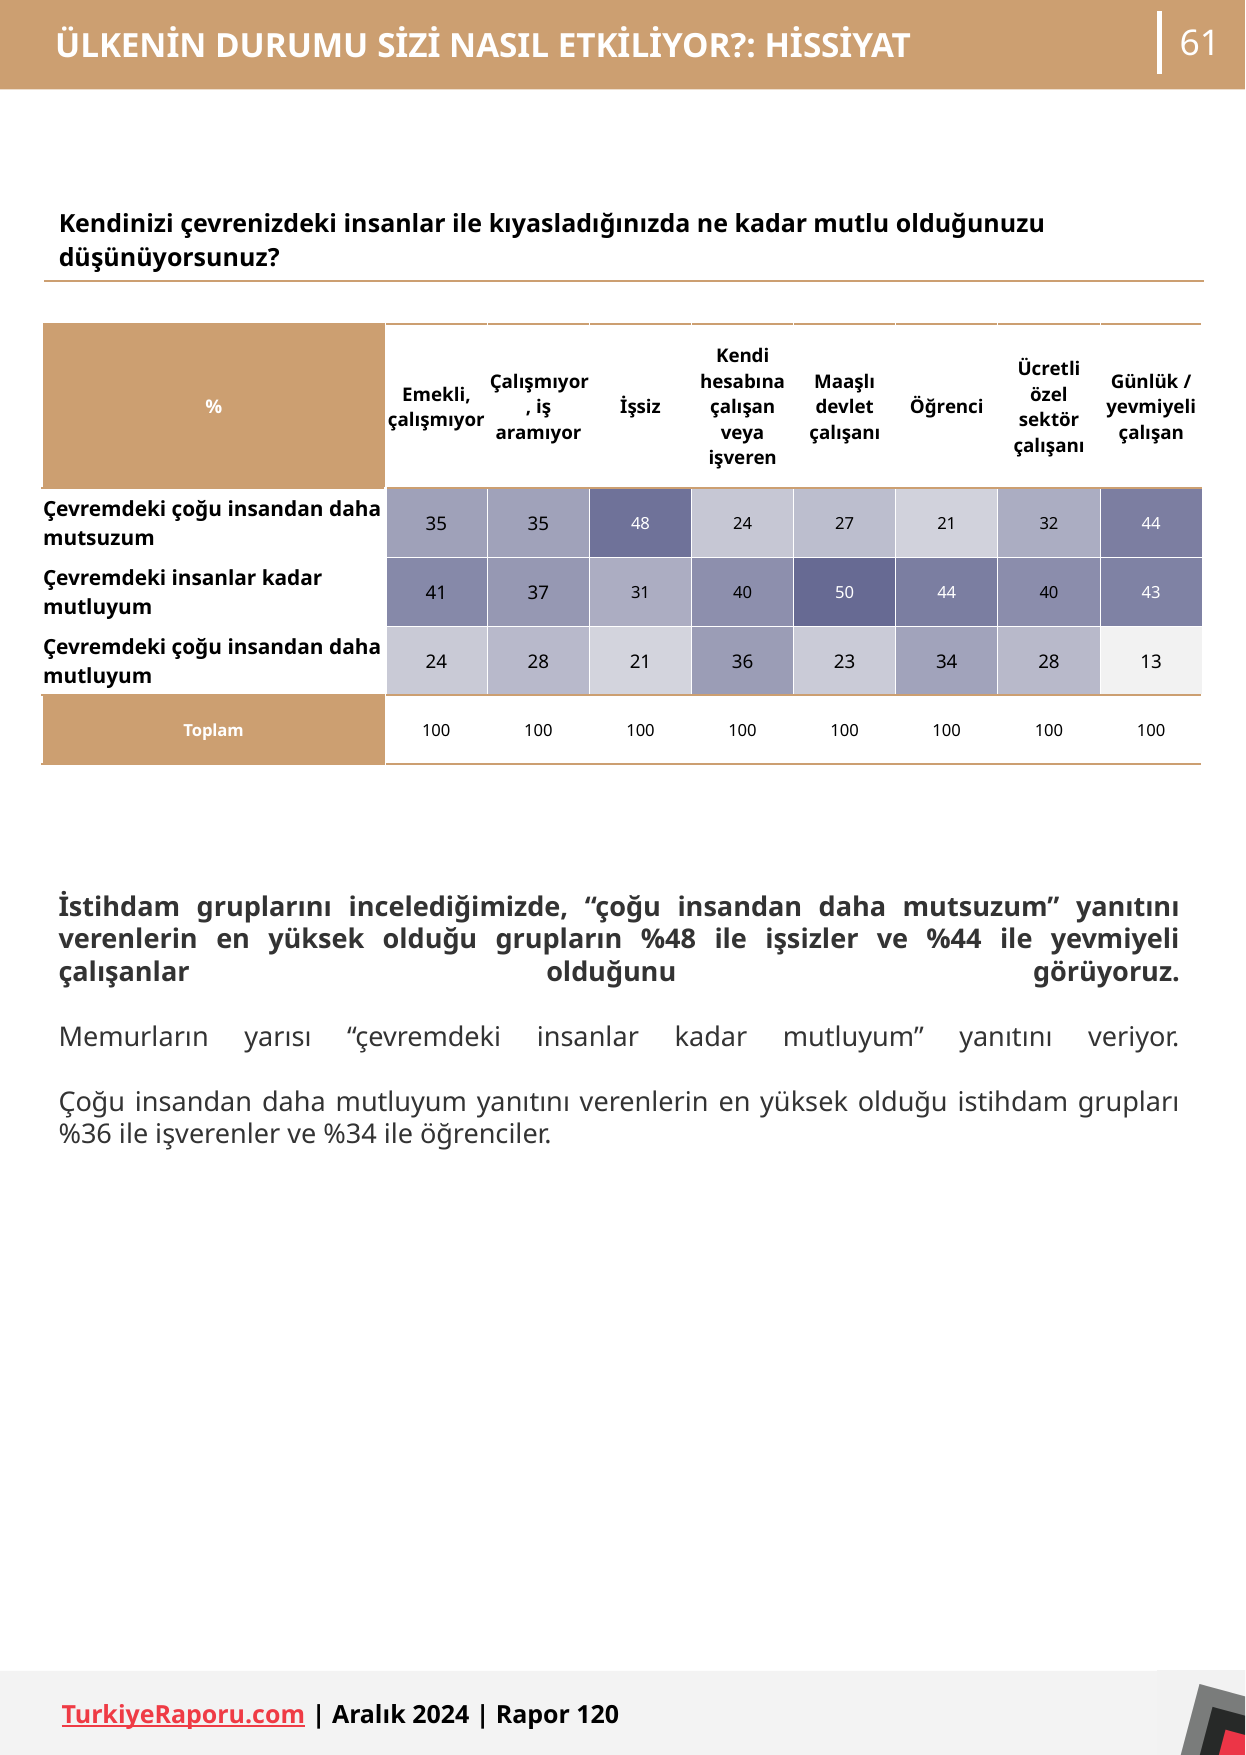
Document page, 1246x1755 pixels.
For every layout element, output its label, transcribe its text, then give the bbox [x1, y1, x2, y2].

table_cell 100 [488, 696, 589, 763]
table_header Kendinizi çevrenizdeki insanlar ile kıyasladığınızda ne kadar mutlu olduğunuzu düşünüyorsunuz? [44, 192, 1204, 280]
table_cell 44 [1101, 489, 1202, 557]
table_cell 100 [998, 696, 1100, 763]
table_cell 100 [794, 696, 895, 763]
table_cell 35 [387, 489, 487, 557]
table_cell 21 [590, 627, 691, 694]
table_cell 13 [1101, 627, 1202, 694]
text_box [0, 0, 1159, 90]
text_box [1241, 0, 1245, 90]
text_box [0, 1670, 1246, 1755]
table_cell 44 [896, 558, 997, 626]
table_cell 24 [387, 627, 487, 694]
table_header % [43, 325, 385, 487]
table_cell 36 [692, 627, 793, 694]
table_header Emekli, çalışmıyor [386, 325, 487, 487]
table_cell 100 [590, 696, 691, 763]
table_cell 40 [692, 558, 793, 626]
text_box ÜLKENİN DURUMU SİZİ NASIL ETKİLİYOR?: HİSSİYAT [40, 9, 1160, 80]
table_cell 48 [590, 489, 691, 557]
table_cell Çevremdeki çoğu insandan daha mutsuzum [43, 489, 384, 556]
table_cell 27 [794, 489, 895, 557]
table_header İşsiz [590, 325, 691, 487]
table_cell 35 [488, 489, 589, 557]
table_cell 28 [998, 627, 1100, 694]
table_cell 100 [896, 696, 997, 763]
table_cell 43 [1101, 558, 1202, 626]
table_header Ücretli özel sektör çalışanı [998, 325, 1100, 487]
table_cell 40 [998, 558, 1100, 626]
table_cell 50 [794, 558, 895, 626]
table_cell 100 [692, 696, 793, 763]
table_cell 100 [386, 696, 487, 763]
table_header Maaşlı devlet çalışanı [794, 325, 895, 487]
table_cell 23 [794, 627, 895, 694]
table_cell 37 [488, 558, 589, 626]
table_cell Çevremdeki çoğu insandan daha mutluyum [43, 627, 384, 694]
table_cell 31 [590, 558, 691, 626]
table_cell 32 [998, 489, 1100, 557]
table_cell Çevremdeki insanlar kadar mutluyum [43, 558, 384, 625]
table_header Günlük / yevmiyeli çalışan [1101, 325, 1201, 487]
table_cell 24 [692, 489, 793, 557]
slide_number 61 [1159, 0, 1241, 112]
text_box İstihdam gruplarını incelediğimizde, “çoğu insandan daha mutsuzum” yanıtını verenlerin en yüksek olduğu grupların %48 ile işsizler ve %44 ile yevmiyeli çalışanlar olduğunu görüyoruz. Memurların yarısı “çevremdeki insanlar kadar mutluyum” yanıtını veriyor. Çoğu insandan daha mutluyum yanıtını verenlerin en yüksek olduğu istihdam grupları %36 ile işverenler ve %34 ile öğrenciler. [43, 873, 1195, 1374]
table_cell 41 [387, 558, 487, 626]
table_cell 100 [1101, 696, 1201, 763]
table_header Kendi hesabına çalışan veya işveren [692, 325, 793, 487]
table_header Öğrenci [896, 325, 997, 487]
table_cell 28 [488, 627, 589, 694]
table_cell 34 [896, 627, 997, 694]
table_cell 21 [896, 489, 997, 557]
table_header Çalışmıyor, iş aramıyor [488, 325, 589, 487]
table_cell Toplam [43, 696, 385, 763]
